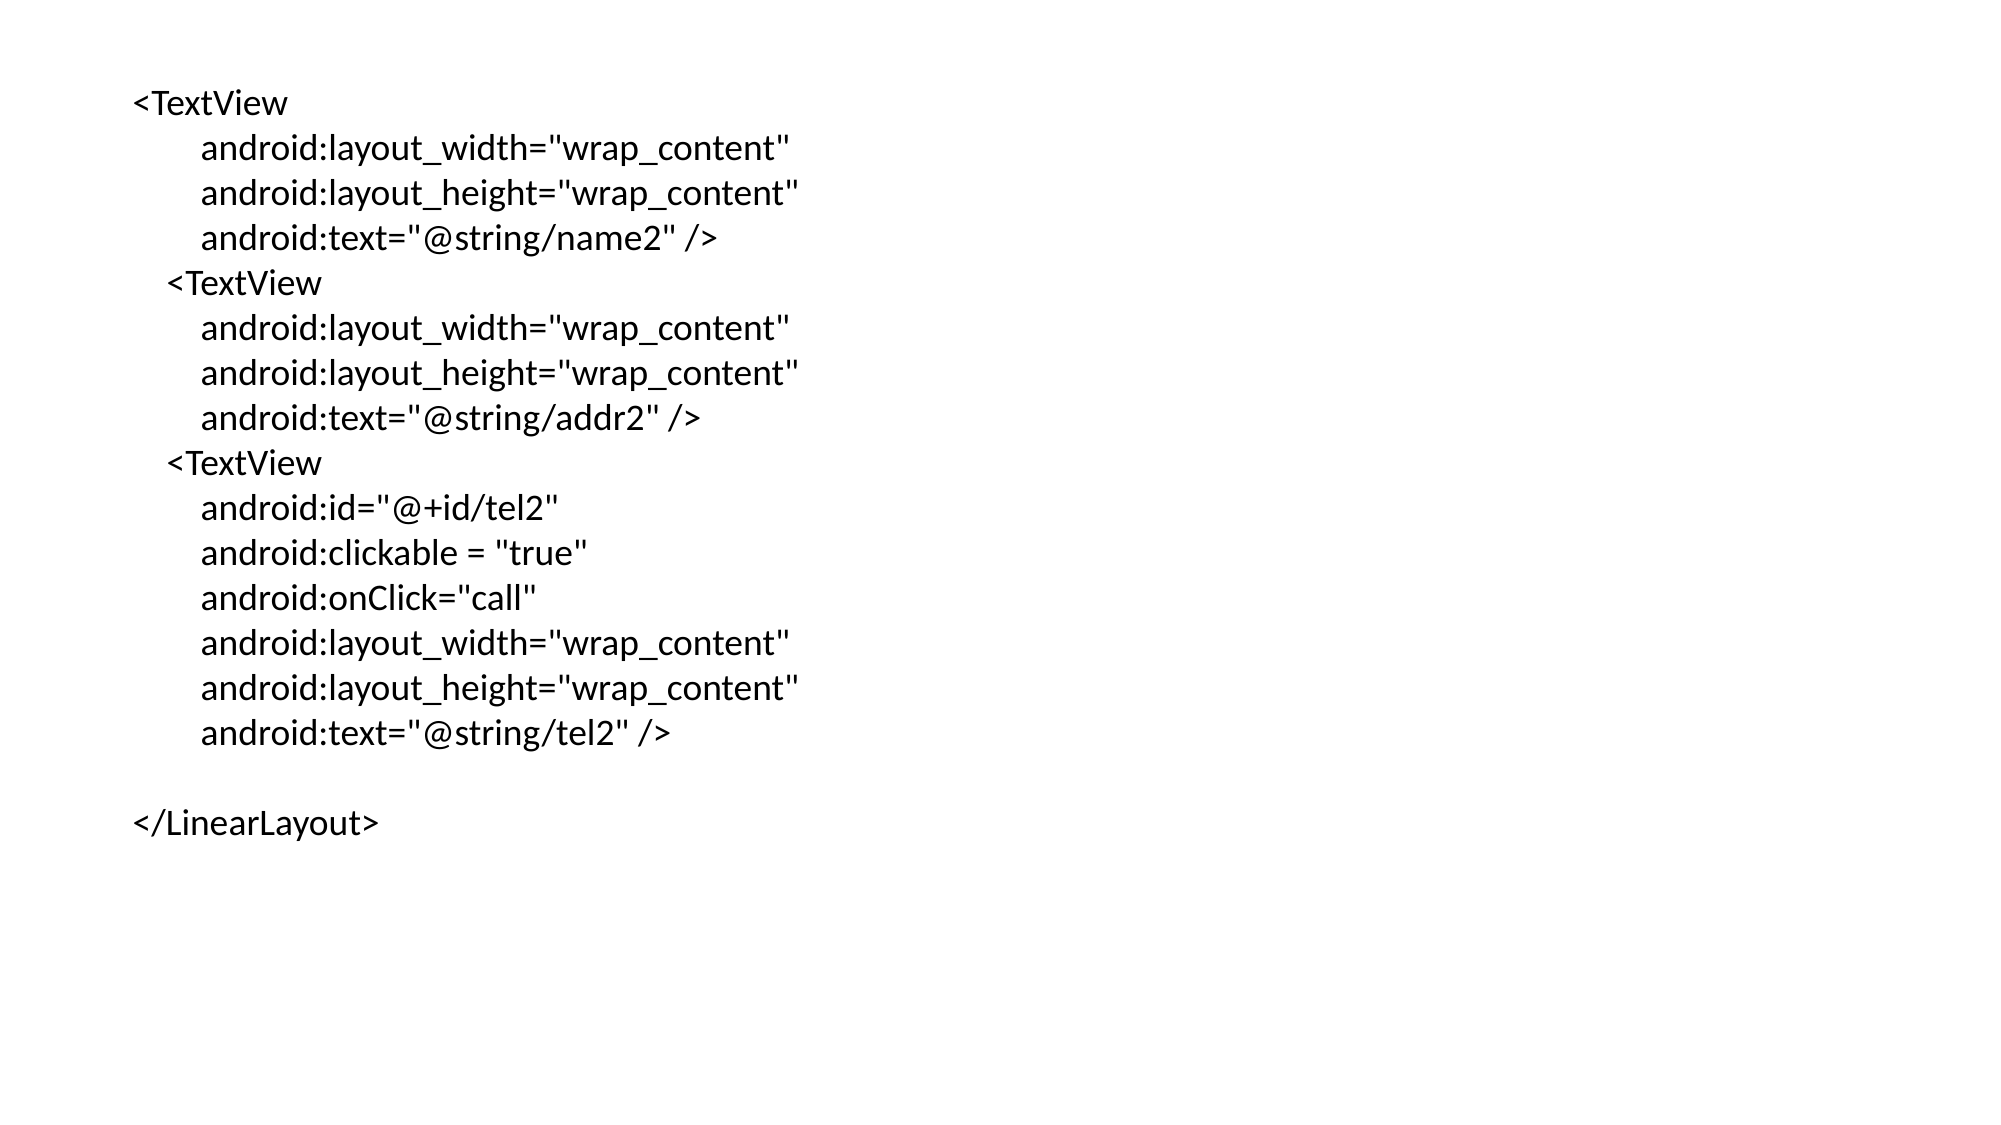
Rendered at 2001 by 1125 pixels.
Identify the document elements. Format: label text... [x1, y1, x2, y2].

text_box <TextView android:layout_width="wrap_content" android:layout_height="wrap_content" android:text="@string/name2" /> <TextView android:layout_width="wrap_content" android:layout_height="wrap_content" android:text="@string/addr2" /> <TextView android:id="@+id/tel2" android:clickable = "true" android:onClick="call" android:layout_width="wrap_content" android:layout_height="wrap_content" android:text="@string/tel2" /> </LinearLayout> [117, 70, 1118, 851]
